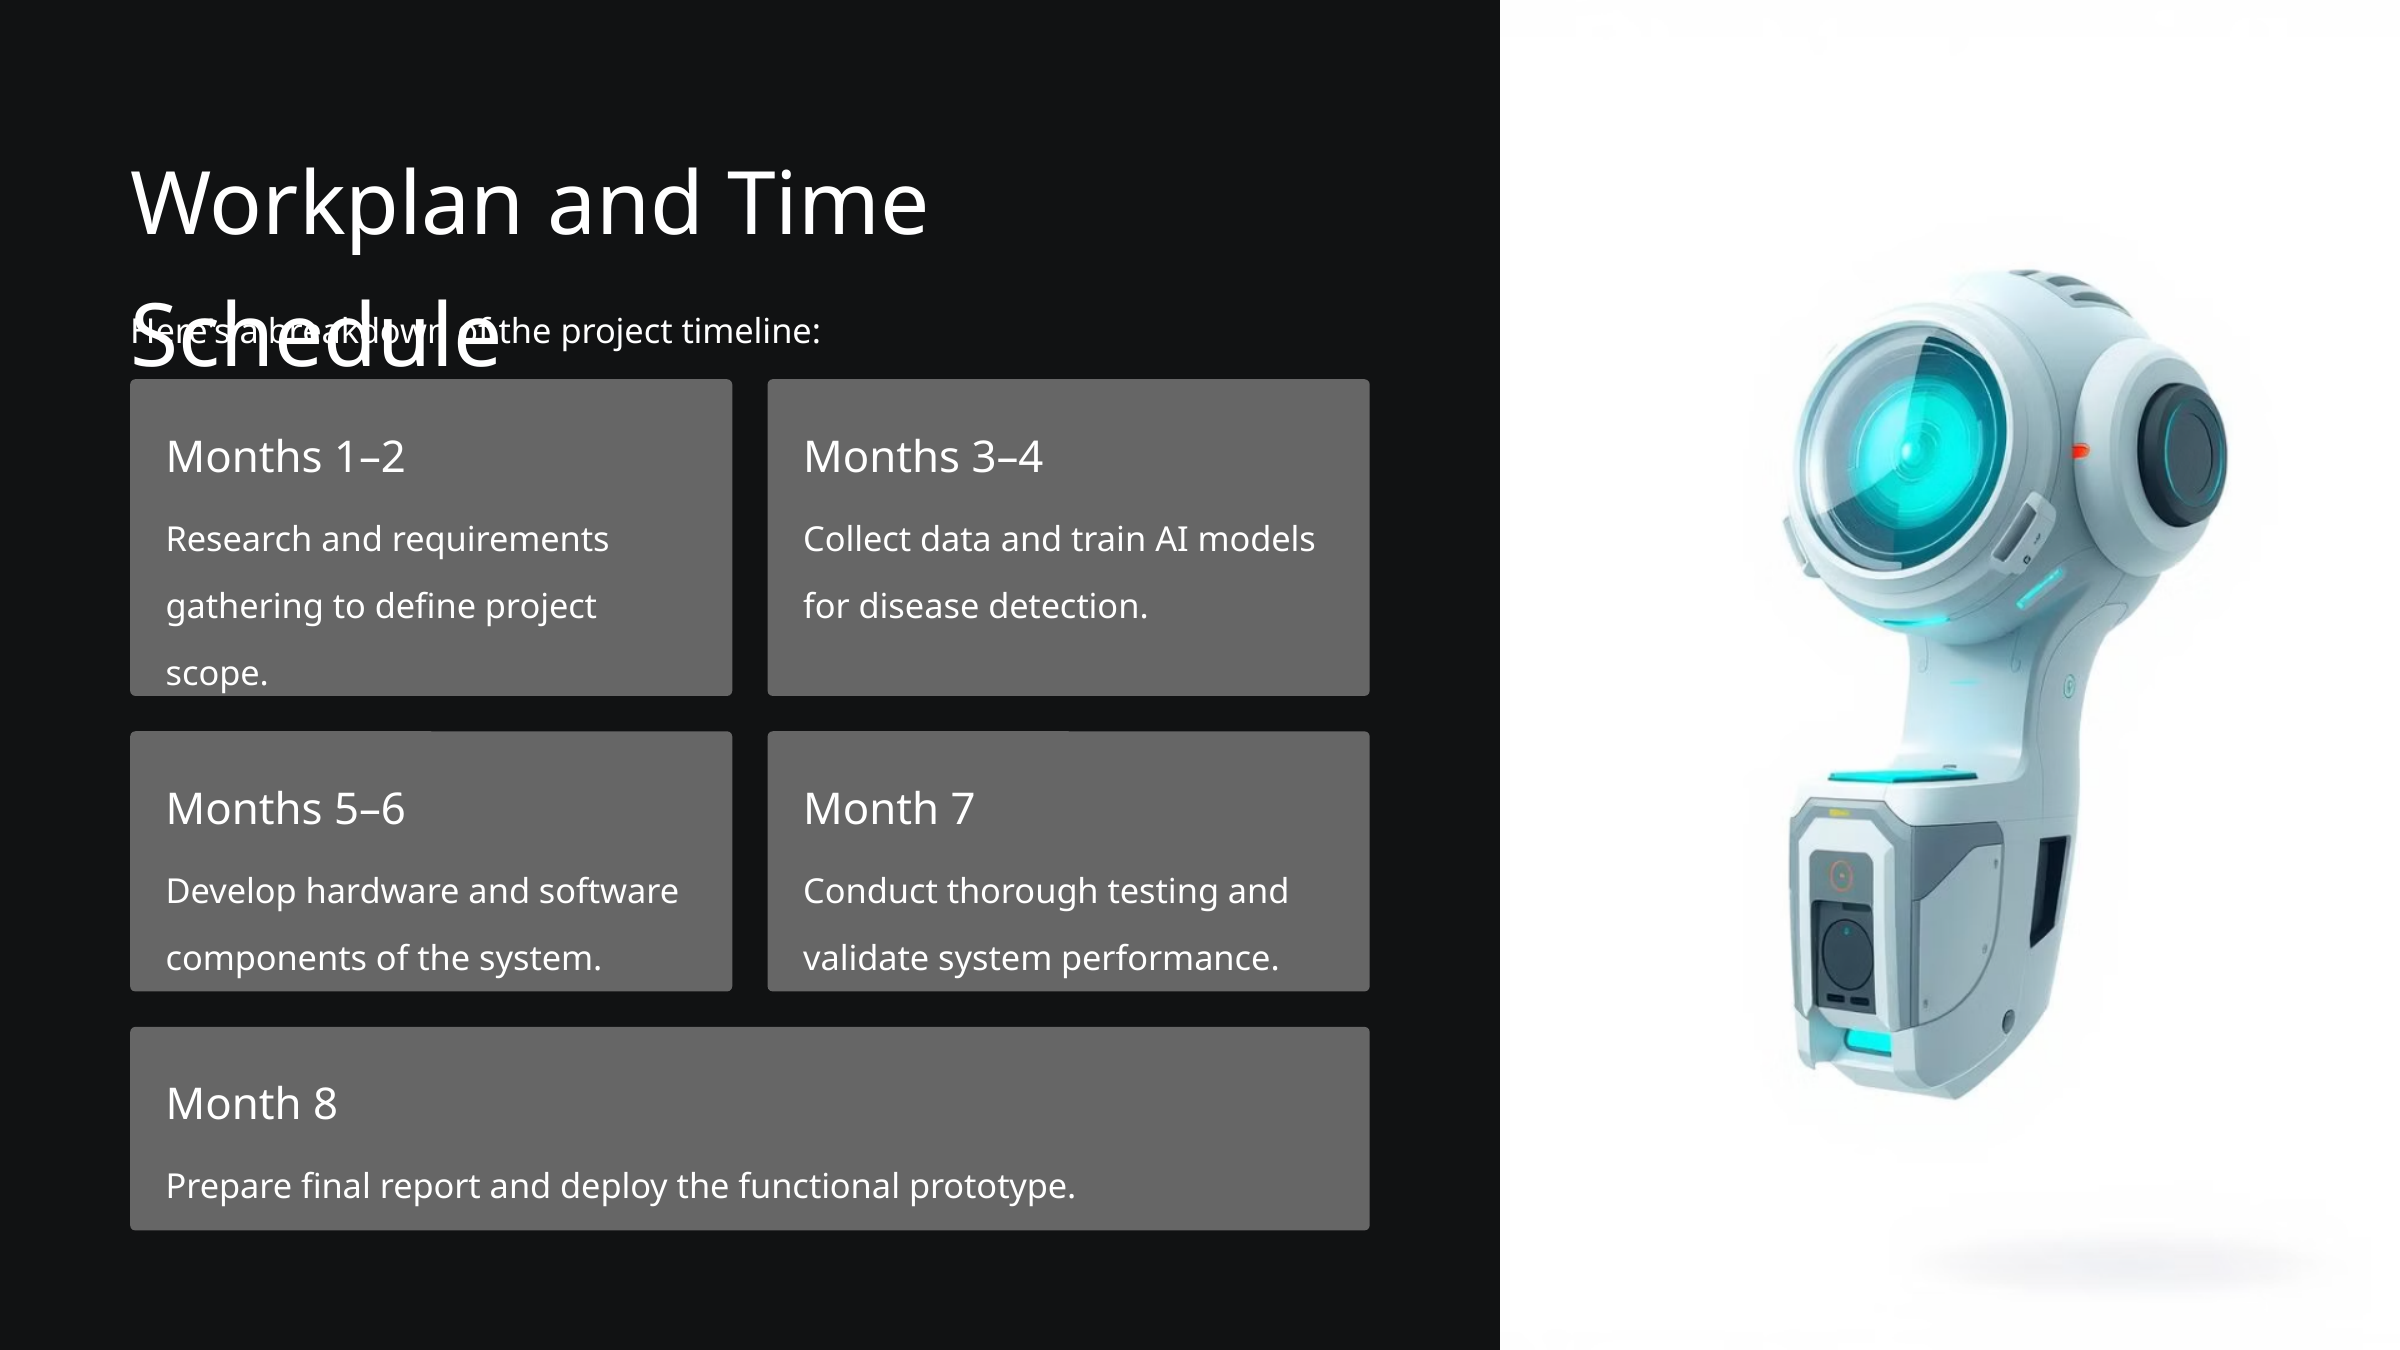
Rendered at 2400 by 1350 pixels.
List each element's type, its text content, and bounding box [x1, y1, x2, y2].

text_box Here's a breakdown of the project timeline: [130, 282, 1370, 340]
text_box [767, 379, 1370, 696]
picture [1499, 0, 2400, 1350]
text_box Research and requirements gathering to define project scope. [165, 491, 697, 661]
text_box Conduct thorough testing and validate system performance. [803, 843, 1335, 957]
text_box Develop hardware and software components of the system. [165, 843, 697, 957]
text_box Months 5–6 [165, 766, 608, 822]
text_box Prepare final report and deploy the functional prototype. [165, 1138, 1335, 1196]
text_box [130, 379, 733, 696]
text_box Workplan and Time Schedule [130, 119, 1283, 230]
text_box [130, 1026, 1370, 1231]
text_box Months 3–4 [803, 414, 1245, 470]
text_box Month 8 [165, 1062, 608, 1118]
text_box [767, 731, 1370, 992]
text_box Collect data and train AI models for disease detection. [803, 490, 1335, 605]
text_box Months 1–2 [165, 414, 608, 470]
text_box [130, 731, 733, 992]
text_box Month 7 [803, 766, 1245, 822]
